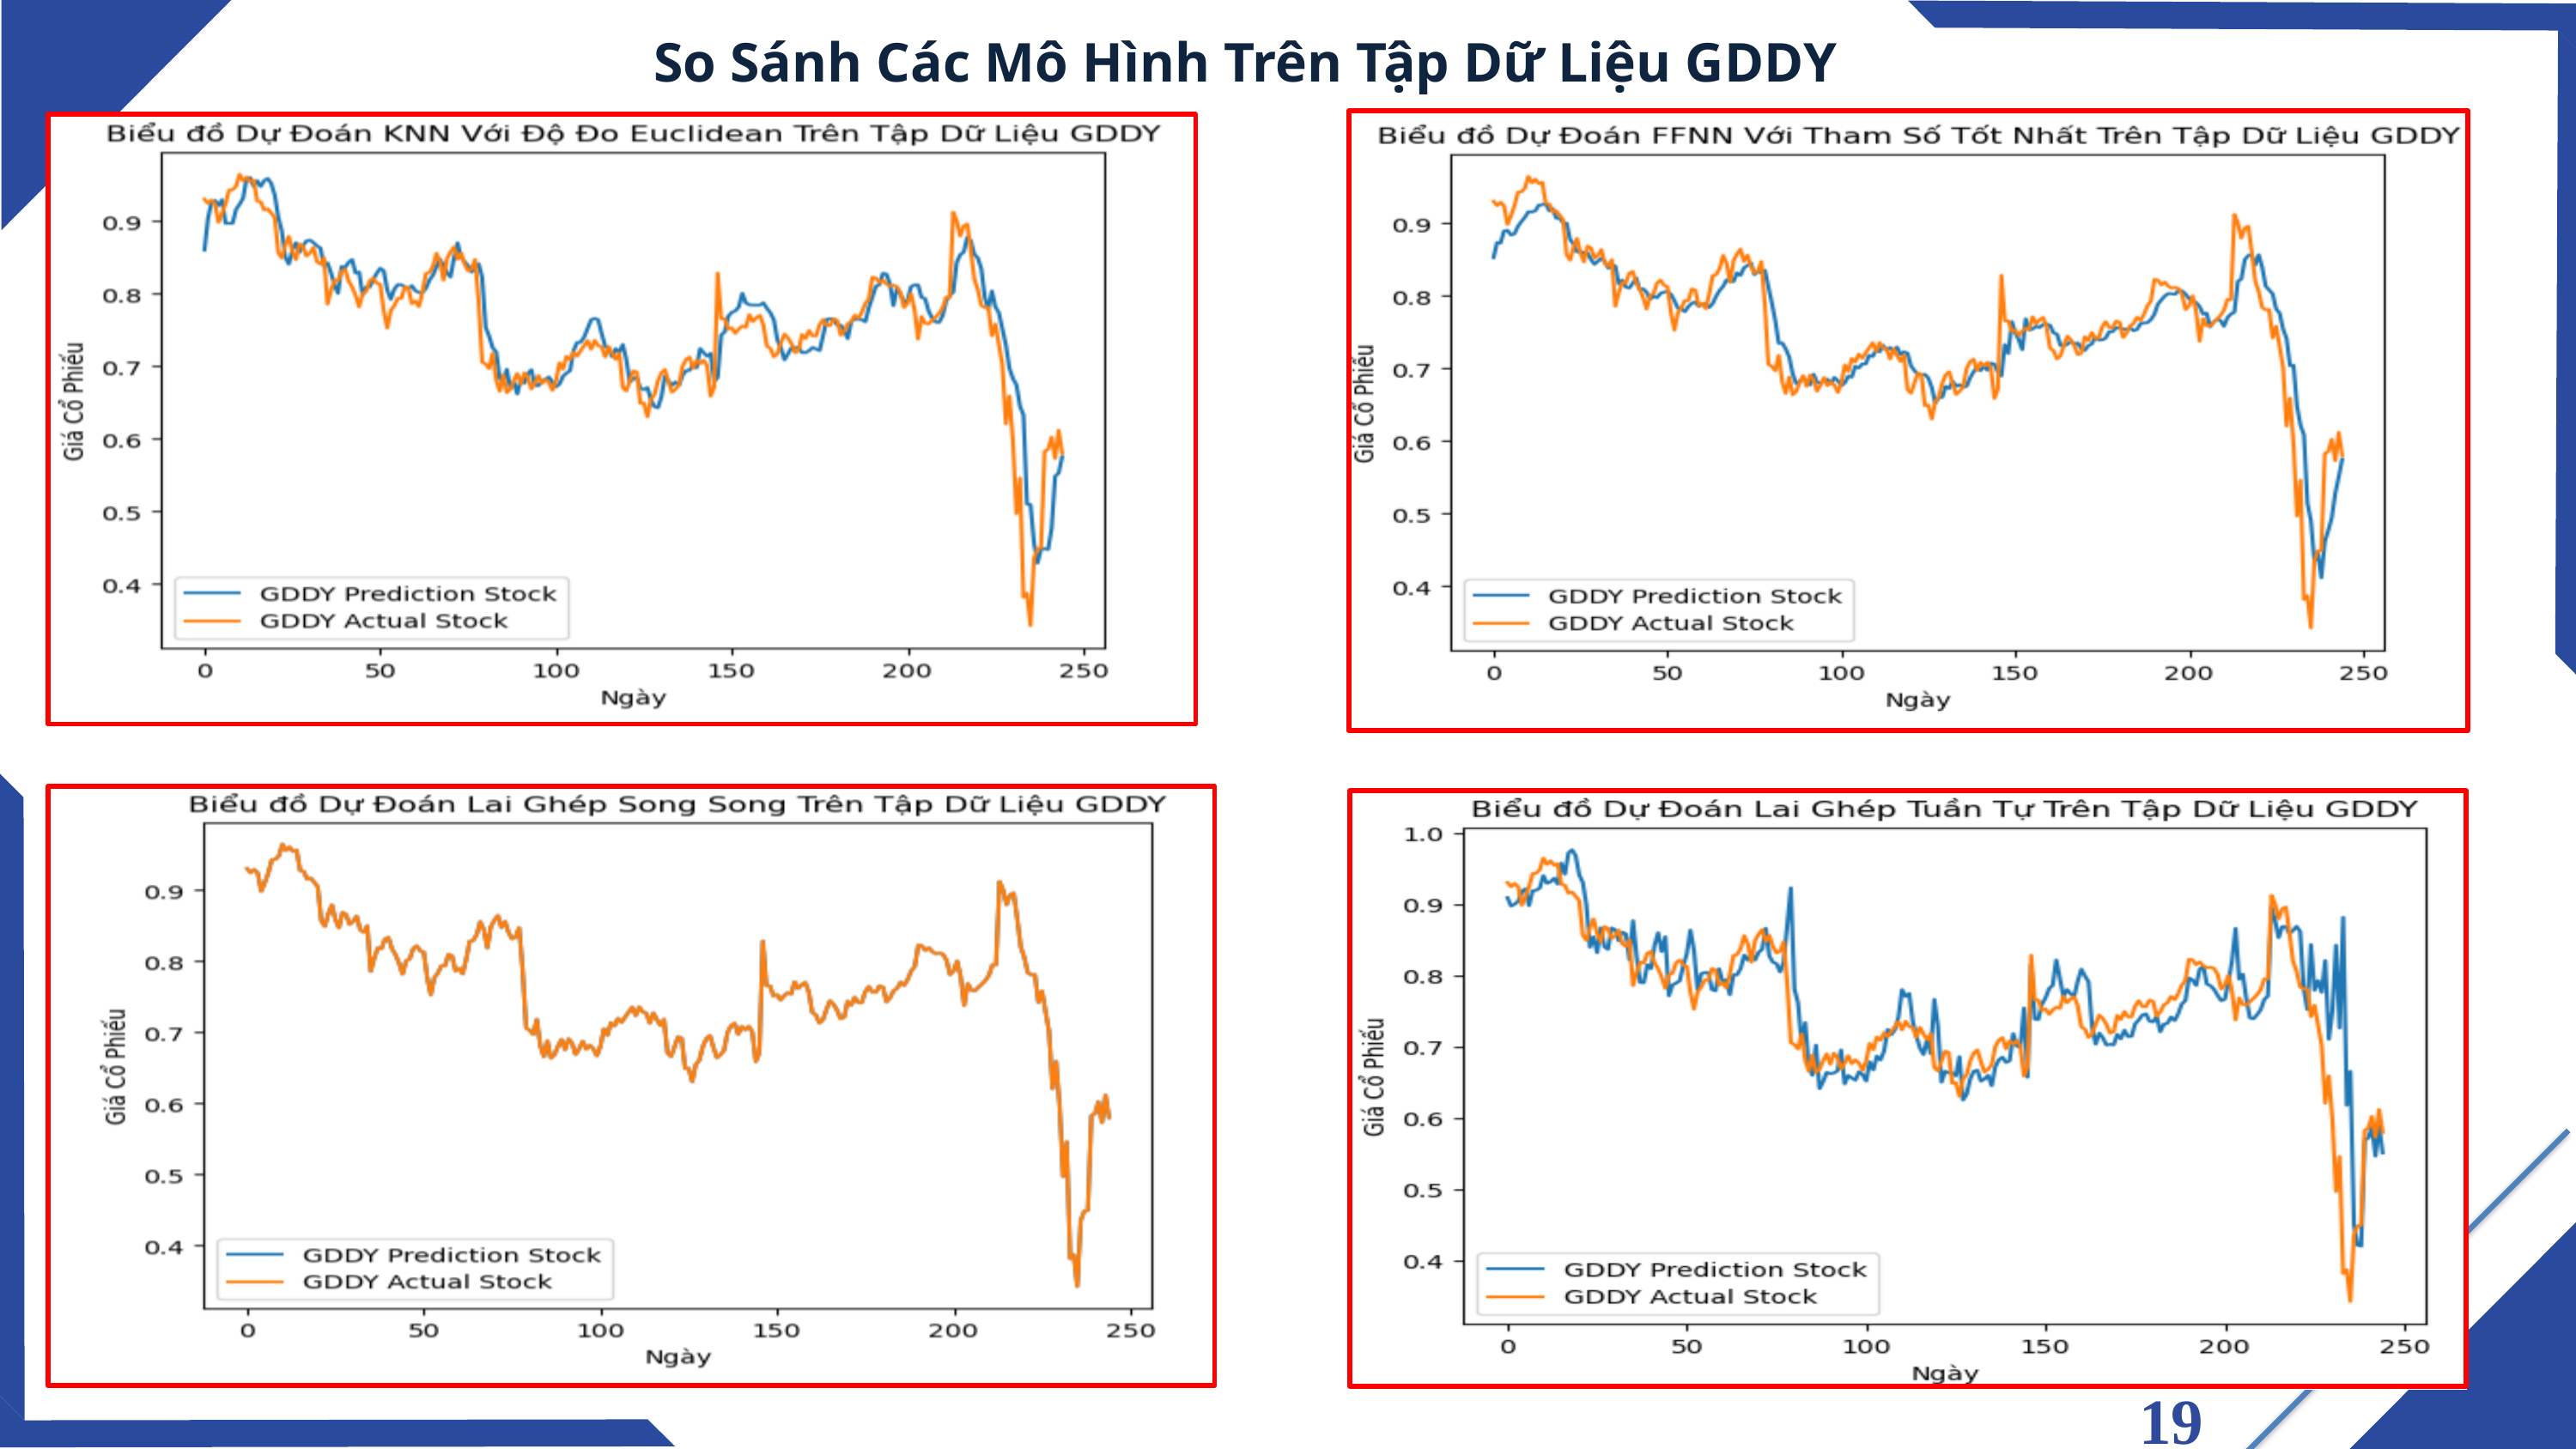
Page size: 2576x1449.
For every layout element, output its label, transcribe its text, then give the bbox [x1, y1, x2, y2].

text_box [1348, 110, 2469, 118]
text_box [1907, 0, 2576, 675]
text_box [1, 0, 232, 231]
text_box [2245, 1130, 2569, 1449]
text_box 19 [2096, 1396, 2241, 1449]
picture [90, 785, 1215, 1380]
text_box [0, 773, 675, 1448]
picture [47, 112, 1196, 720]
picture [1340, 789, 2467, 1390]
text_box So Sánh Các Mô Hình Trên Tập Dữ Liệu GDDY [532, 27, 1959, 93]
picture [1345, 118, 2494, 731]
text_box [47, 785, 90, 1386]
